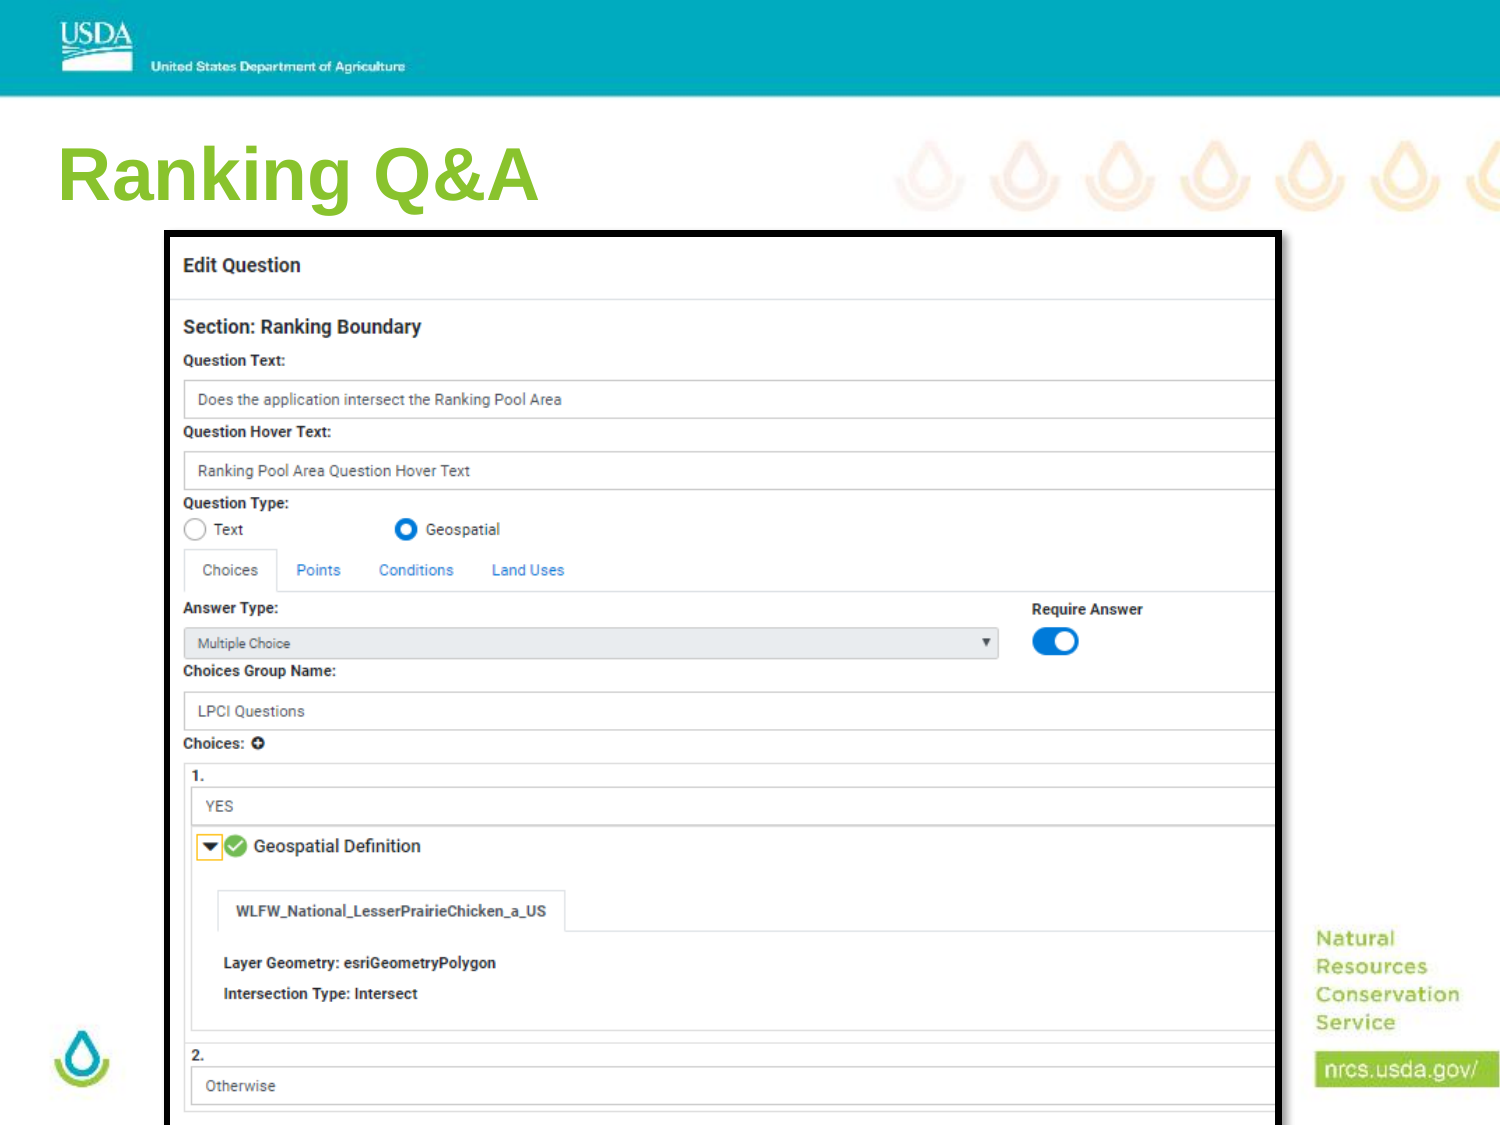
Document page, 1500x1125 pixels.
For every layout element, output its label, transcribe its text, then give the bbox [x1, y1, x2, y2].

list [170, 236, 1276, 1125]
title Ranking Q&A [42, 104, 1480, 237]
picture [0, 0, 1500, 1125]
